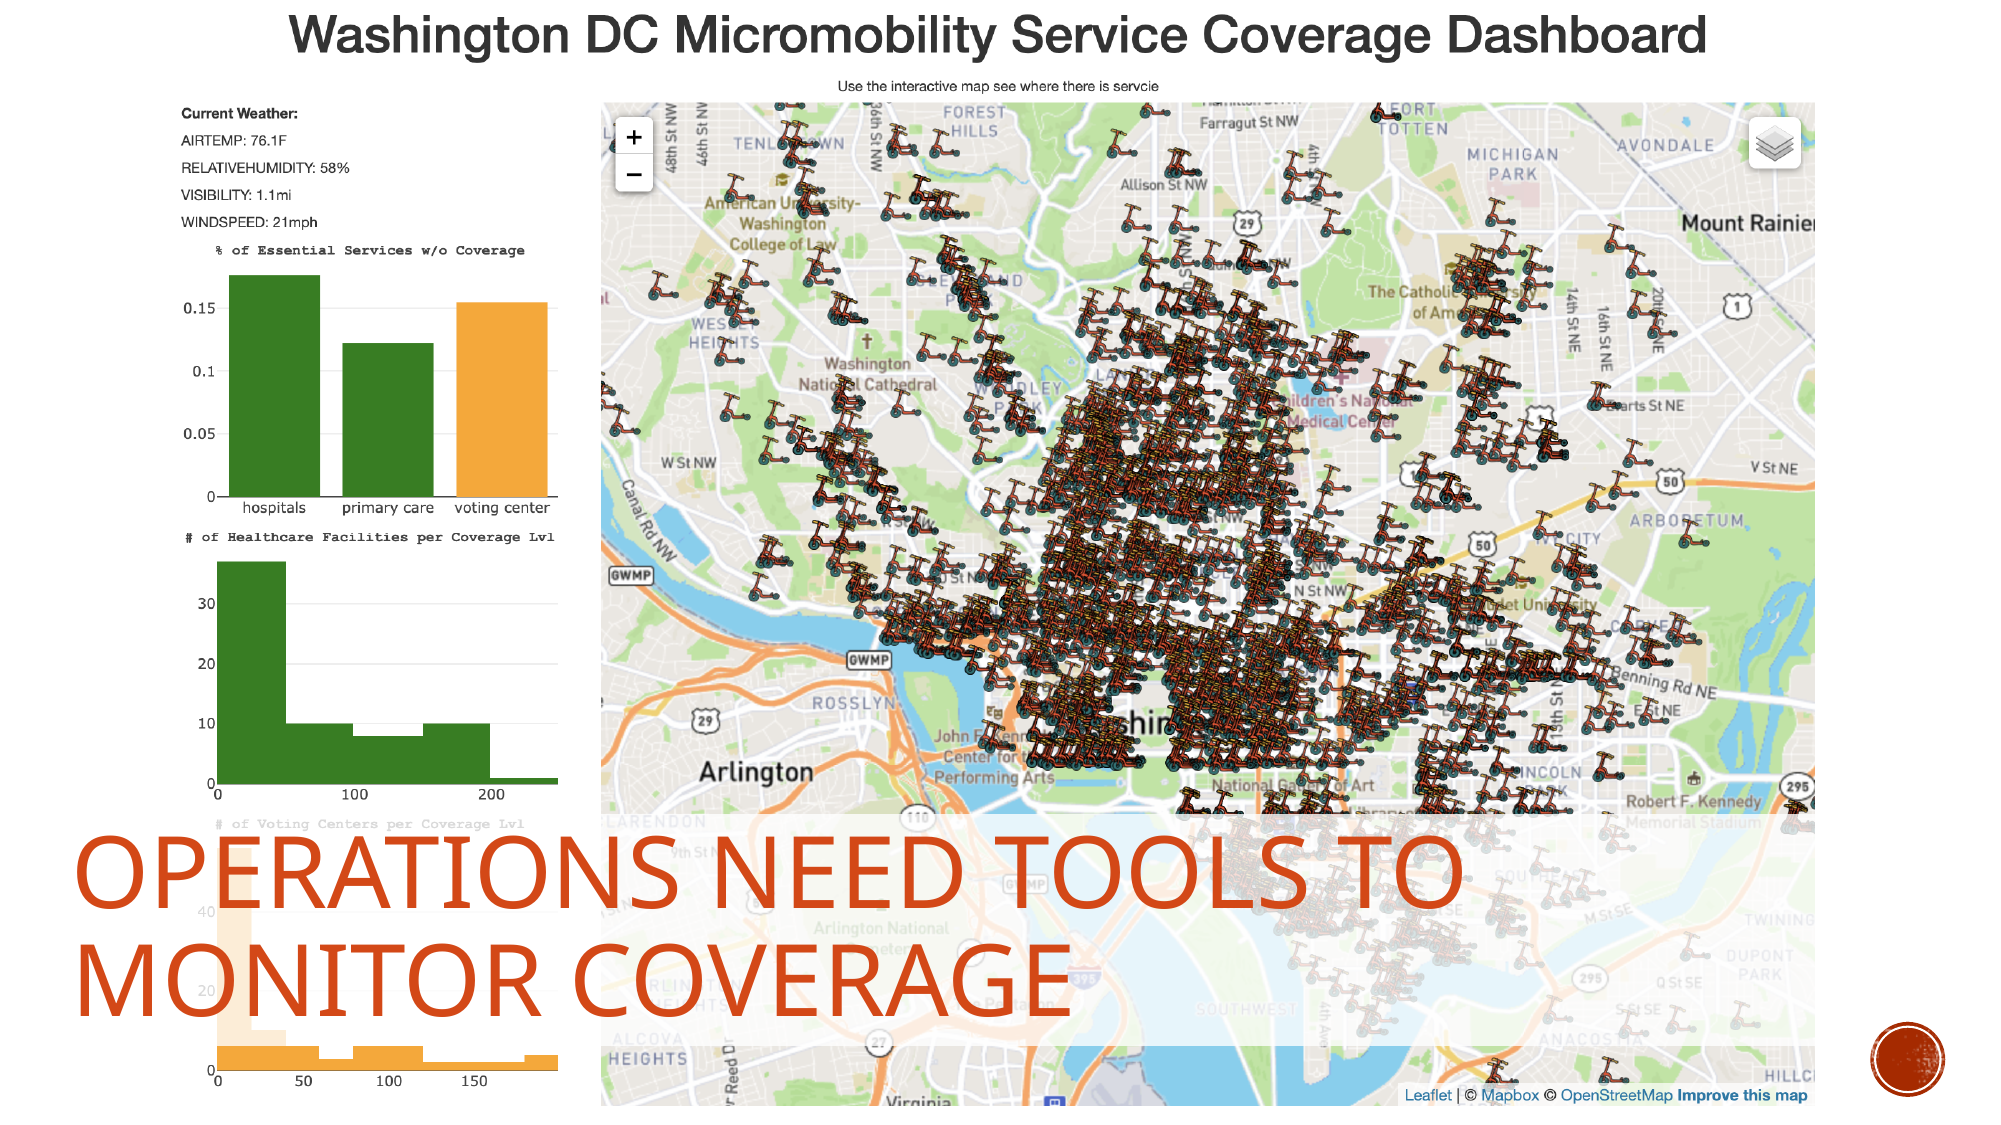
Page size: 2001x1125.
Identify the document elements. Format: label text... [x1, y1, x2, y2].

title Operations Need Tools to Monitor Coverage [56, 814, 137, 1046]
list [139, 3, 1860, 1124]
